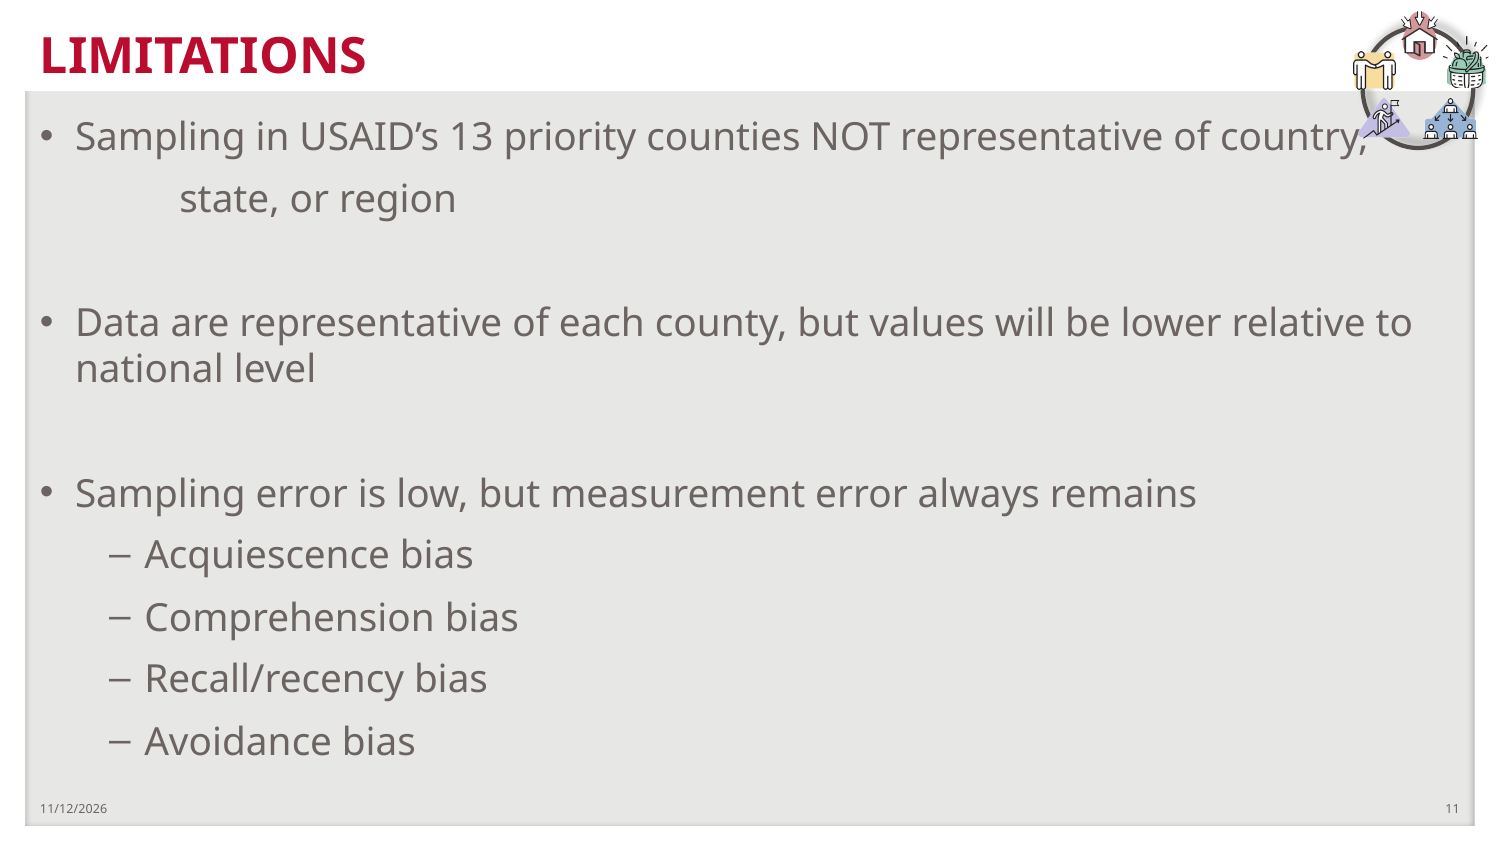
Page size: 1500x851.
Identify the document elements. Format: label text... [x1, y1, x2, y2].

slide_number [24, 794, 375, 826]
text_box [1353, 11, 1489, 149]
title LIMITATIONS [24, 15, 1349, 92]
list Sampling in USAID’s 13 priority counties NOT representative of country, state, or region Data are representative of each county, but values will be lower relative to national level Sampling error is low, but measurement error always remains Acquiescence bias Comprehension bias Recall/recency bias Avoidance bias [24, 104, 1468, 782]
slide_number 11 [1125, 794, 1475, 826]
